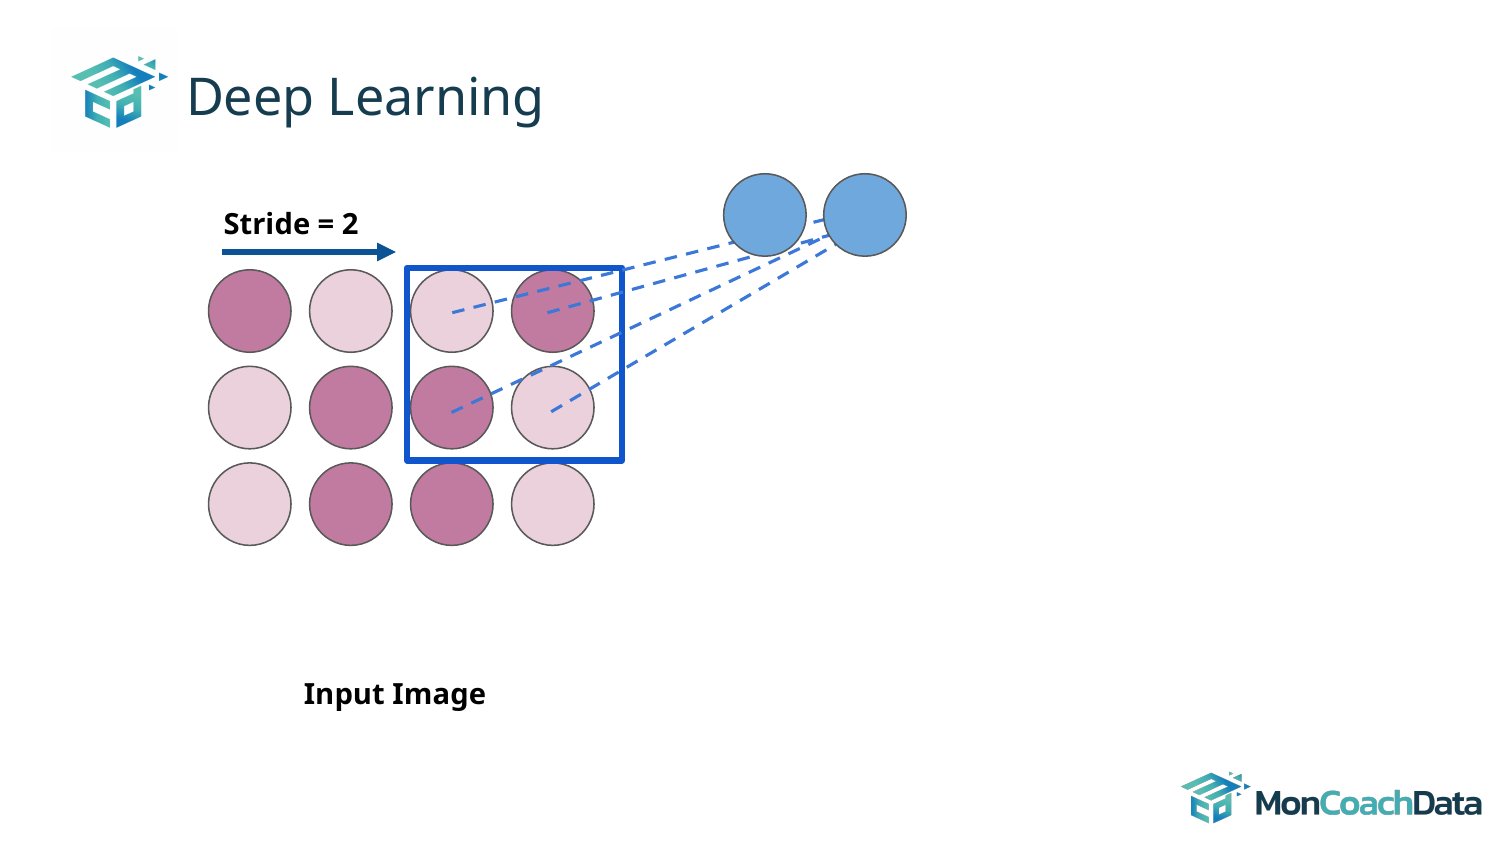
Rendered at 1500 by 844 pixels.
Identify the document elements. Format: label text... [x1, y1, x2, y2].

text_box Input Image [288, 660, 530, 743]
text_box [309, 462, 393, 546]
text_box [451, 218, 863, 413]
text_box [309, 269, 393, 353]
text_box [451, 210, 860, 218]
title Deep Learning [171, 48, 1449, 143]
text_box [824, 173, 907, 256]
picture [1162, 750, 1500, 844]
text_box [309, 366, 393, 449]
text_box [406, 267, 623, 461]
text_box [208, 462, 292, 546]
text_box [724, 173, 806, 209]
text_box [208, 269, 292, 353]
text_box [410, 462, 494, 546]
text_box Stride = 2 [208, 190, 450, 246]
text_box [550, 226, 867, 412]
text_box [208, 366, 292, 449]
text_box [511, 462, 595, 546]
picture [51, 27, 177, 153]
